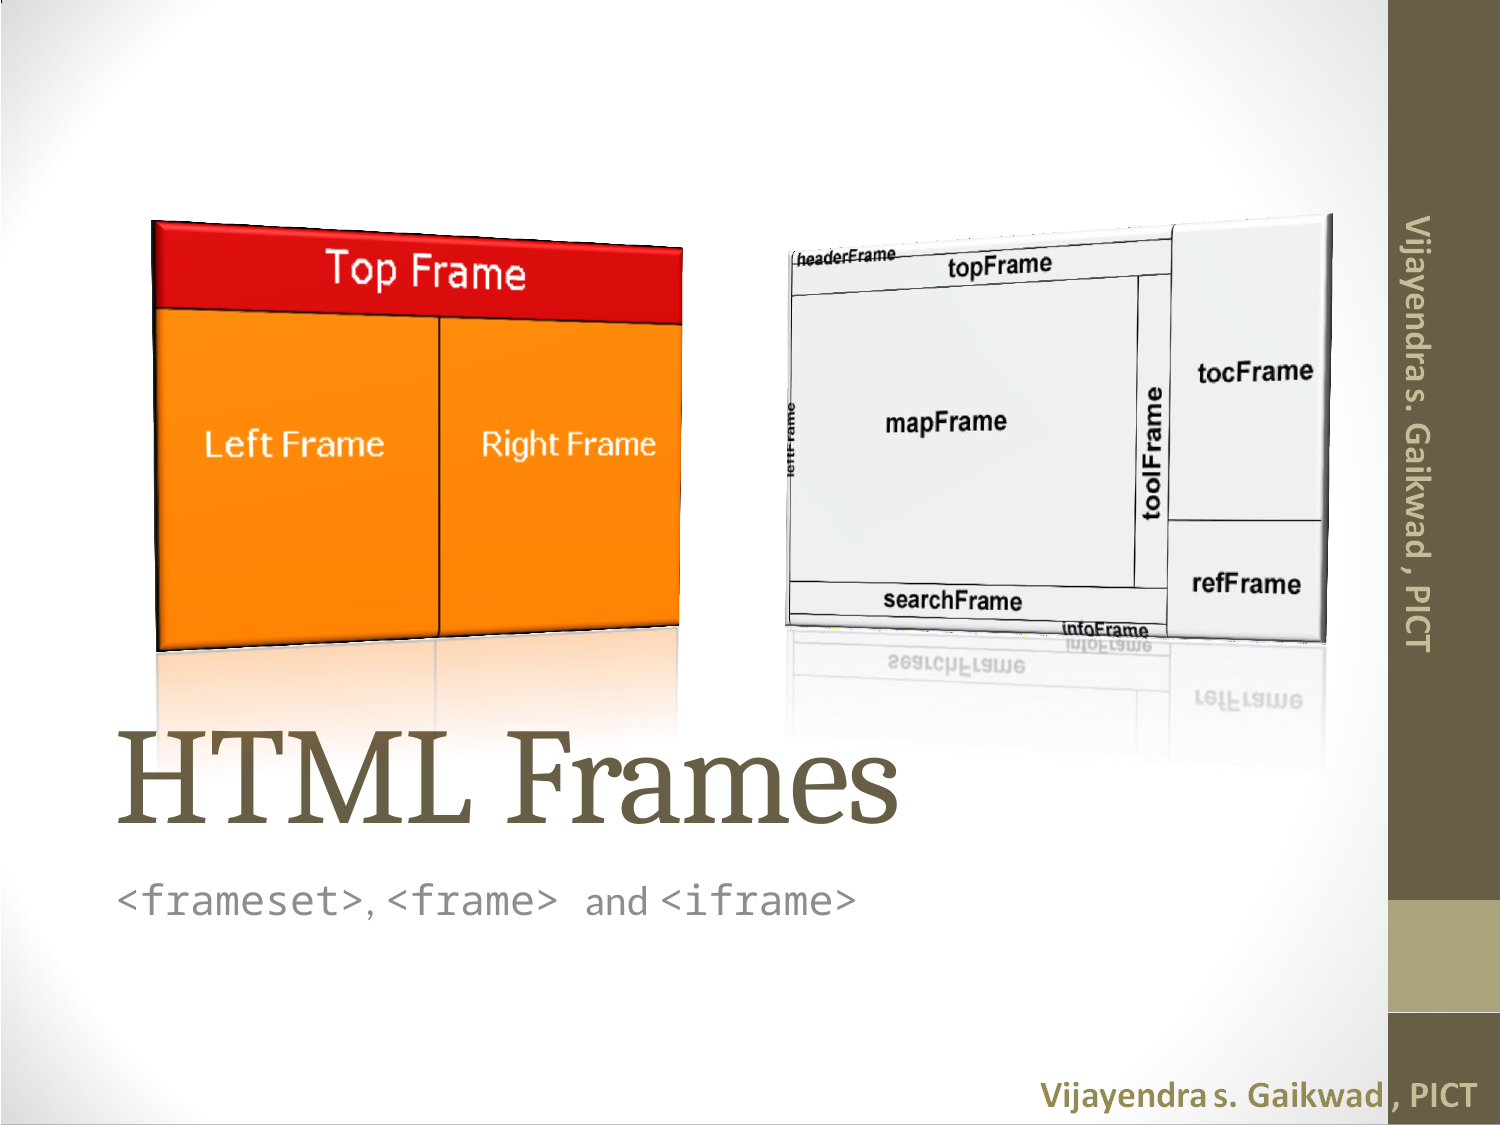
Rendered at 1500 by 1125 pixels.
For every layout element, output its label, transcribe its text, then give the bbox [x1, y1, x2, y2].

text_box HTML Frames <frameset>, <frame> and <iframe> [689, 609, 778, 924]
text_box [778, 208, 1336, 1075]
text_box HTML Frames <frameset>, <frame> and <iframe> [112, 609, 147, 924]
text_box [147, 215, 689, 1076]
picture [0, 0, 1500, 1125]
